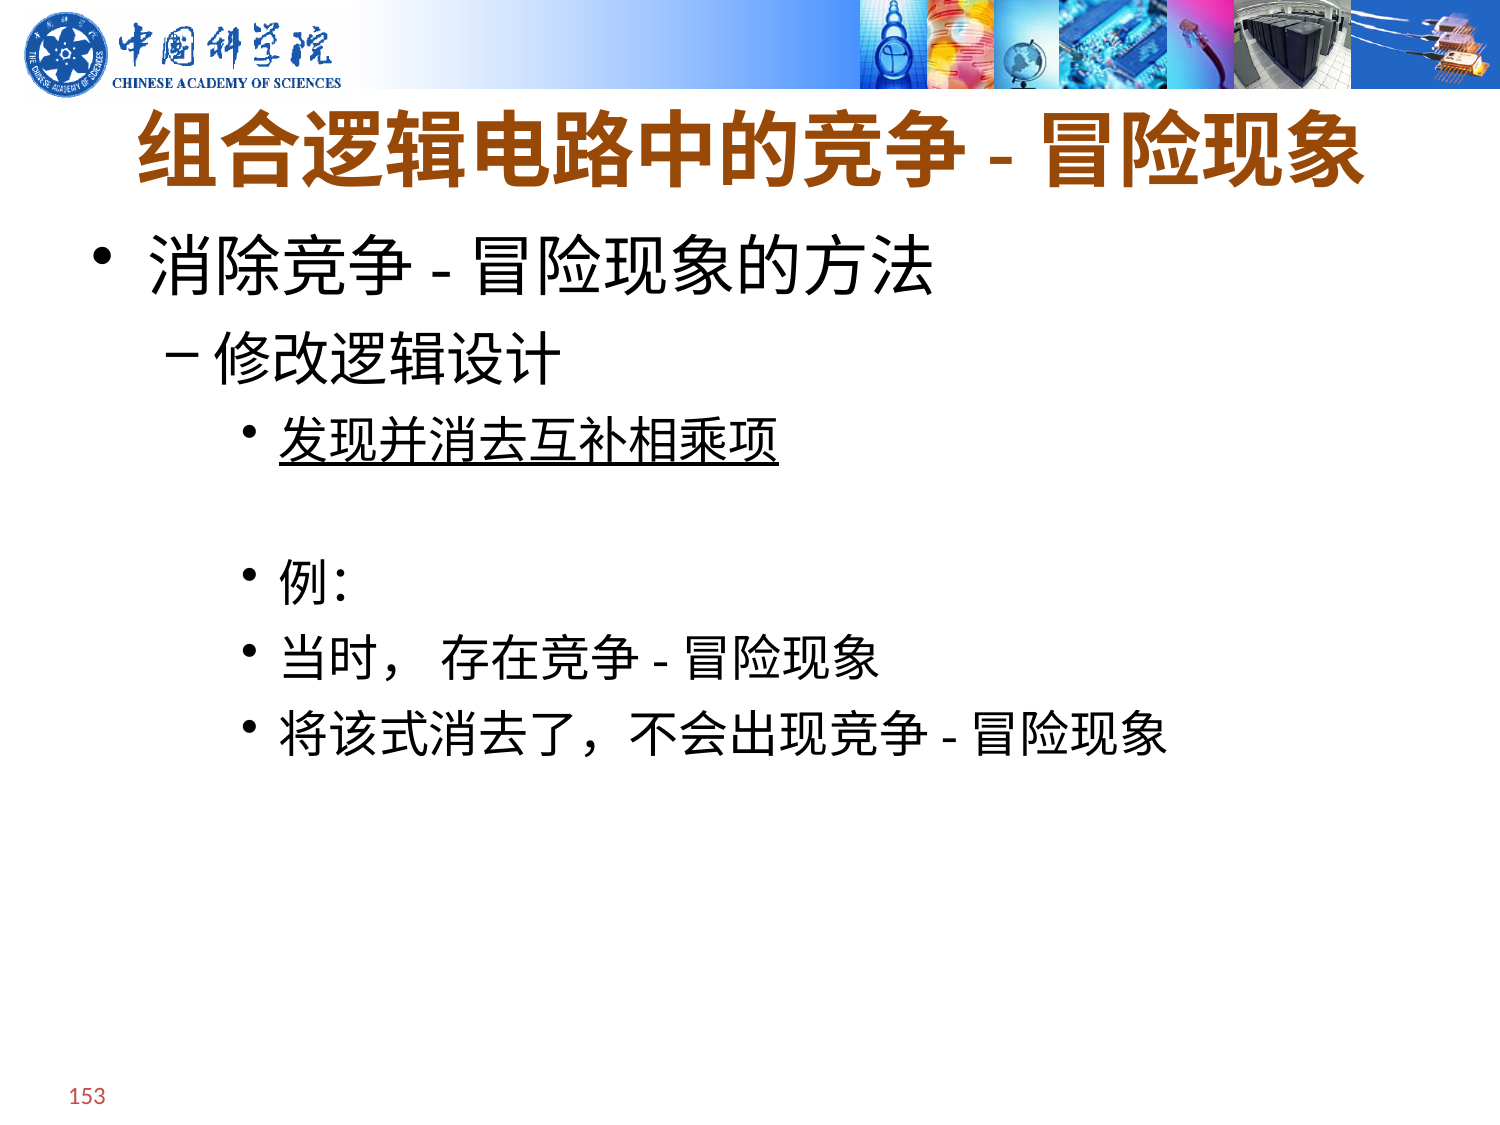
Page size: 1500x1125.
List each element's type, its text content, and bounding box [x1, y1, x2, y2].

picture [23, 10, 349, 102]
picture [860, 0, 1500, 89]
title 组合逻辑电路中的竞争-冒险现象 [76, 90, 1427, 220]
